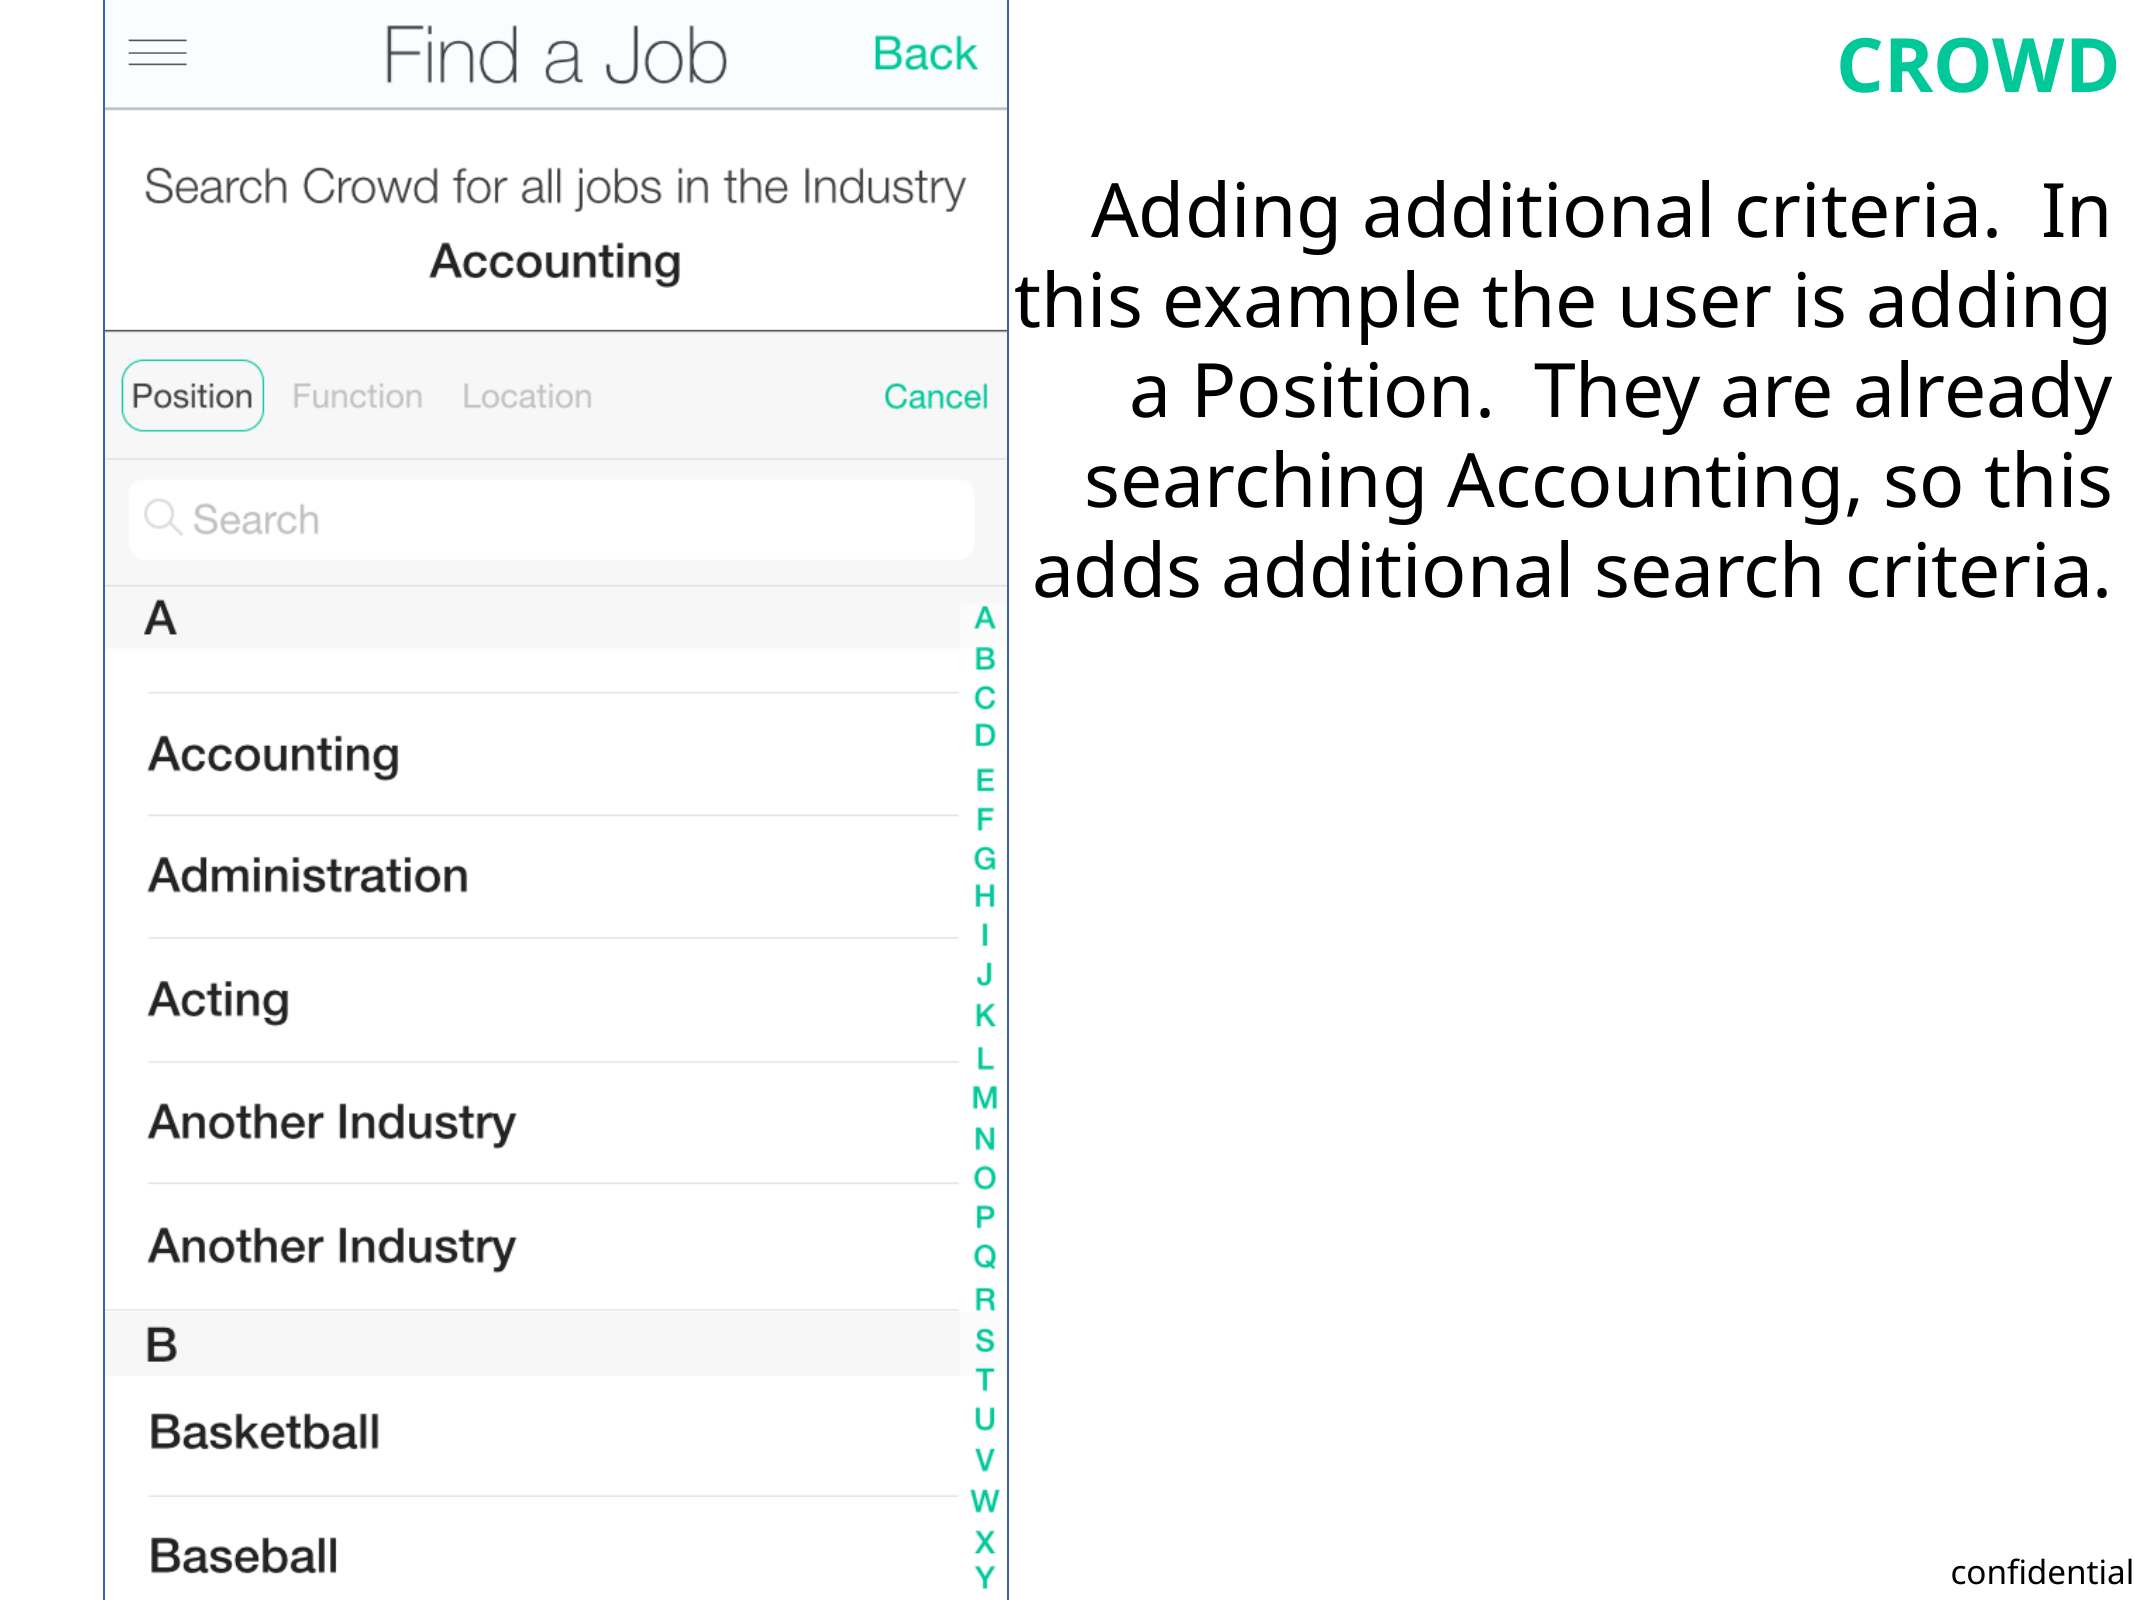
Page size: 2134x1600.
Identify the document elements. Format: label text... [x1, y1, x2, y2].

text_box Adding additional criteria. In this example the user is adding a Position. They are already searching Accounting, so this adds additional search criteria. [1015, 154, 2122, 621]
picture [104, 0, 1007, 1600]
